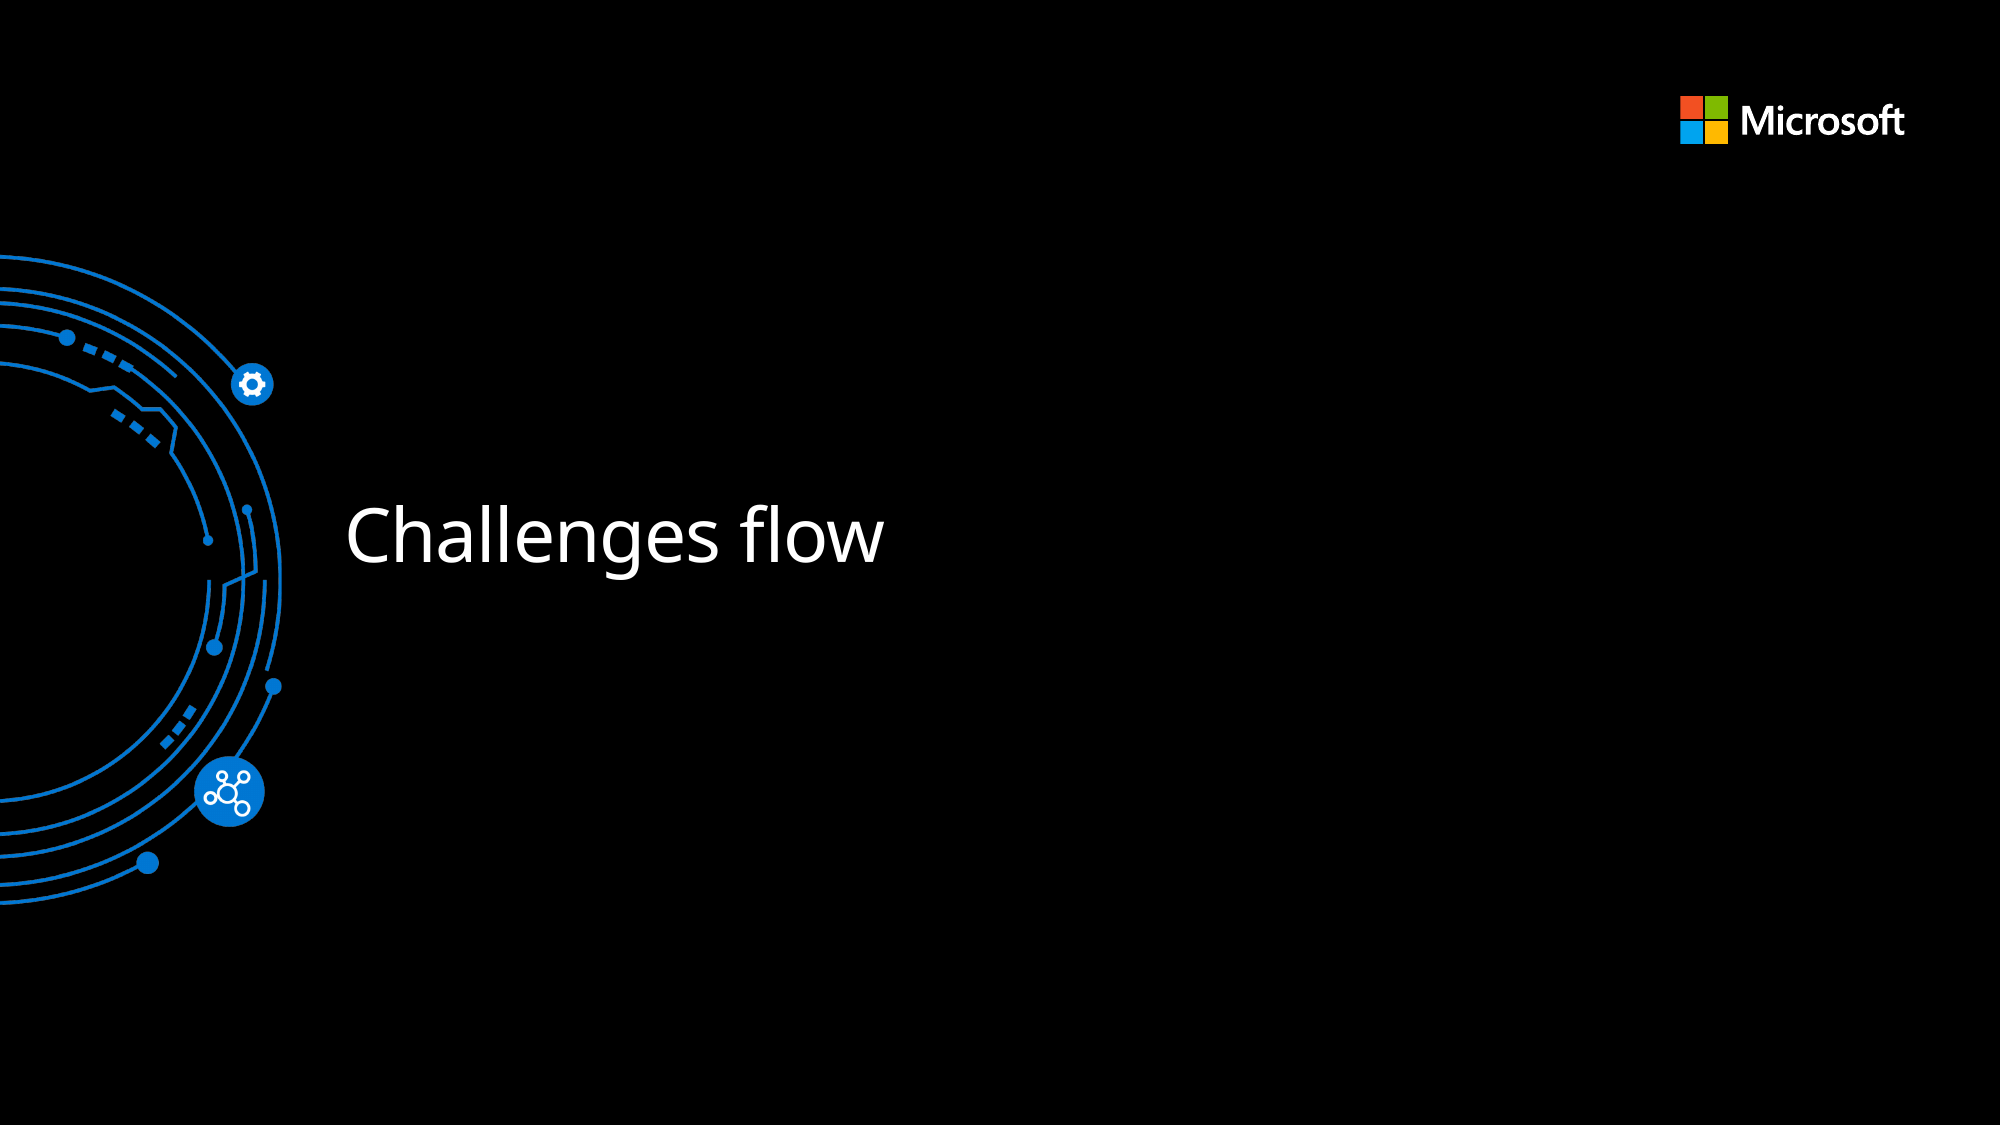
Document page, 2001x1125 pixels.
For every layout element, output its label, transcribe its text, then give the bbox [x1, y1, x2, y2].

title Challenges flow [344, 487, 1597, 579]
picture [0, 255, 282, 905]
